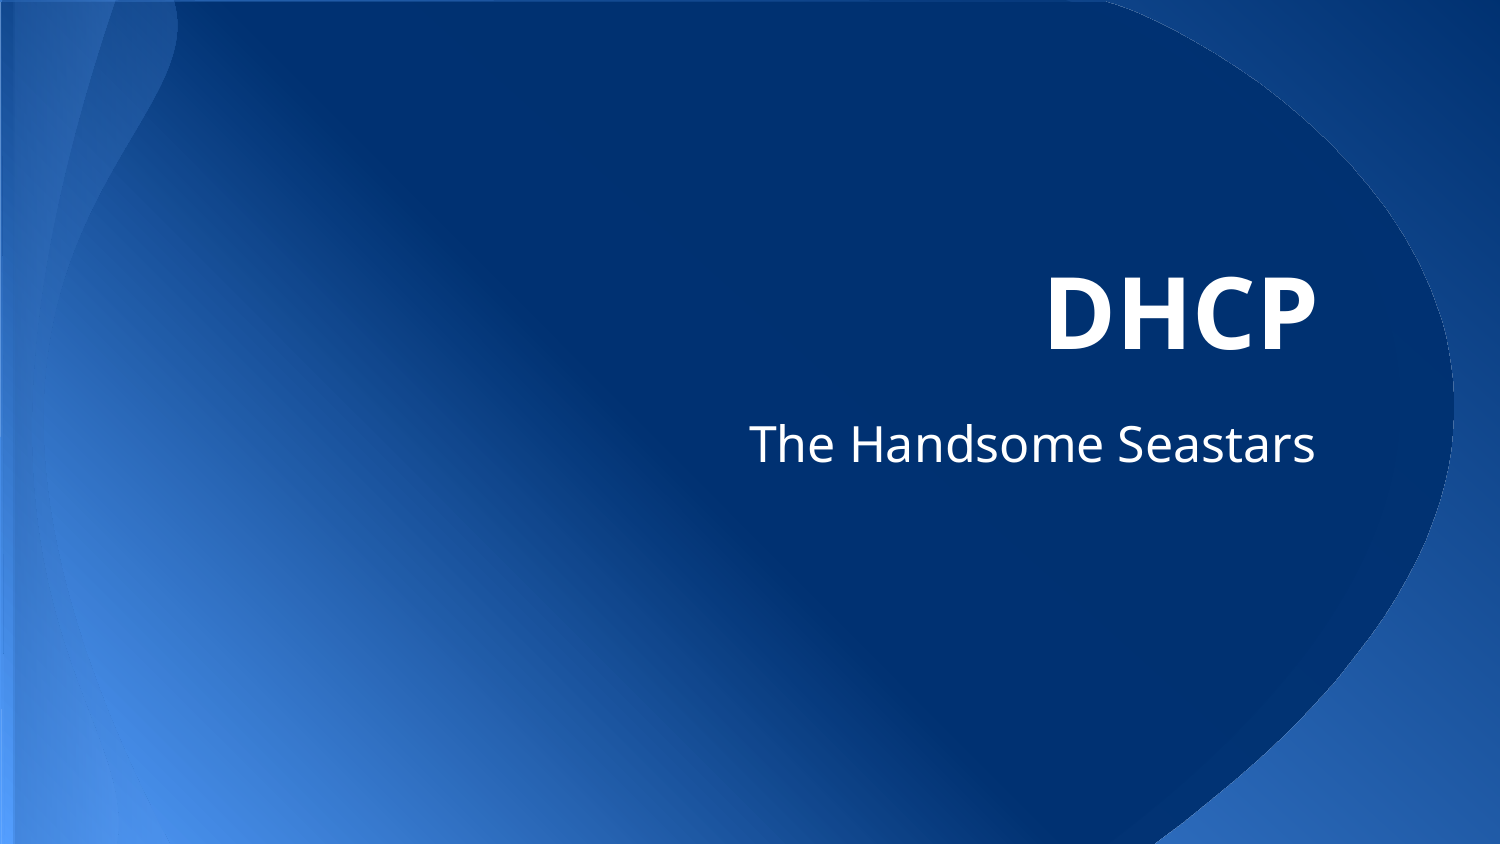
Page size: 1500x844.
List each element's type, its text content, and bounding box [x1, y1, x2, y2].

title DHCP [177, 203, 1335, 385]
subtitle The Handsome Seastars [177, 397, 1332, 512]
